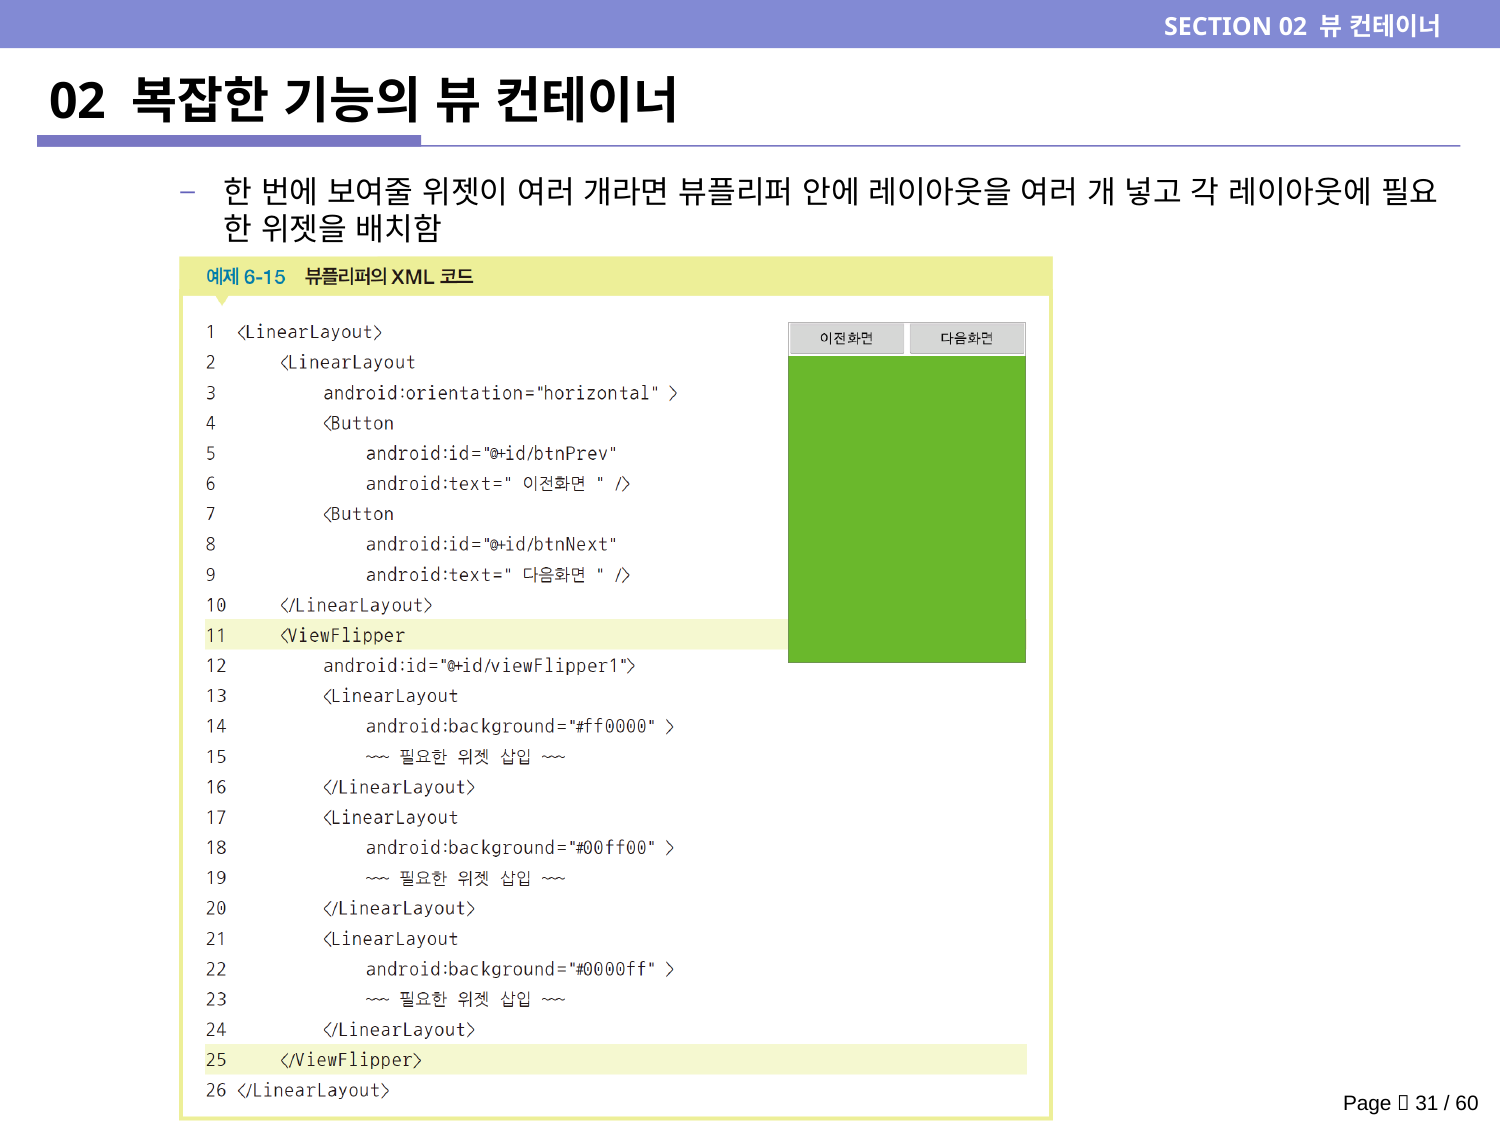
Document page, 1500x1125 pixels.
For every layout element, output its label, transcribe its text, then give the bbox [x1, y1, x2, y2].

picture [178, 253, 1054, 1123]
list 한 번에 보여줄 위젯이 여러 개라면 뷰플리퍼 안에 레이아웃을 여러 개 넣고 각 레이아웃에 필요 한 위젯을 배치함 [104, 171, 1460, 880]
text_box SECTION 02 뷰 컨테이너 [1149, 3, 1473, 49]
title 02 복잡한 기능의 뷰 컨테이너 [48, 67, 1448, 132]
